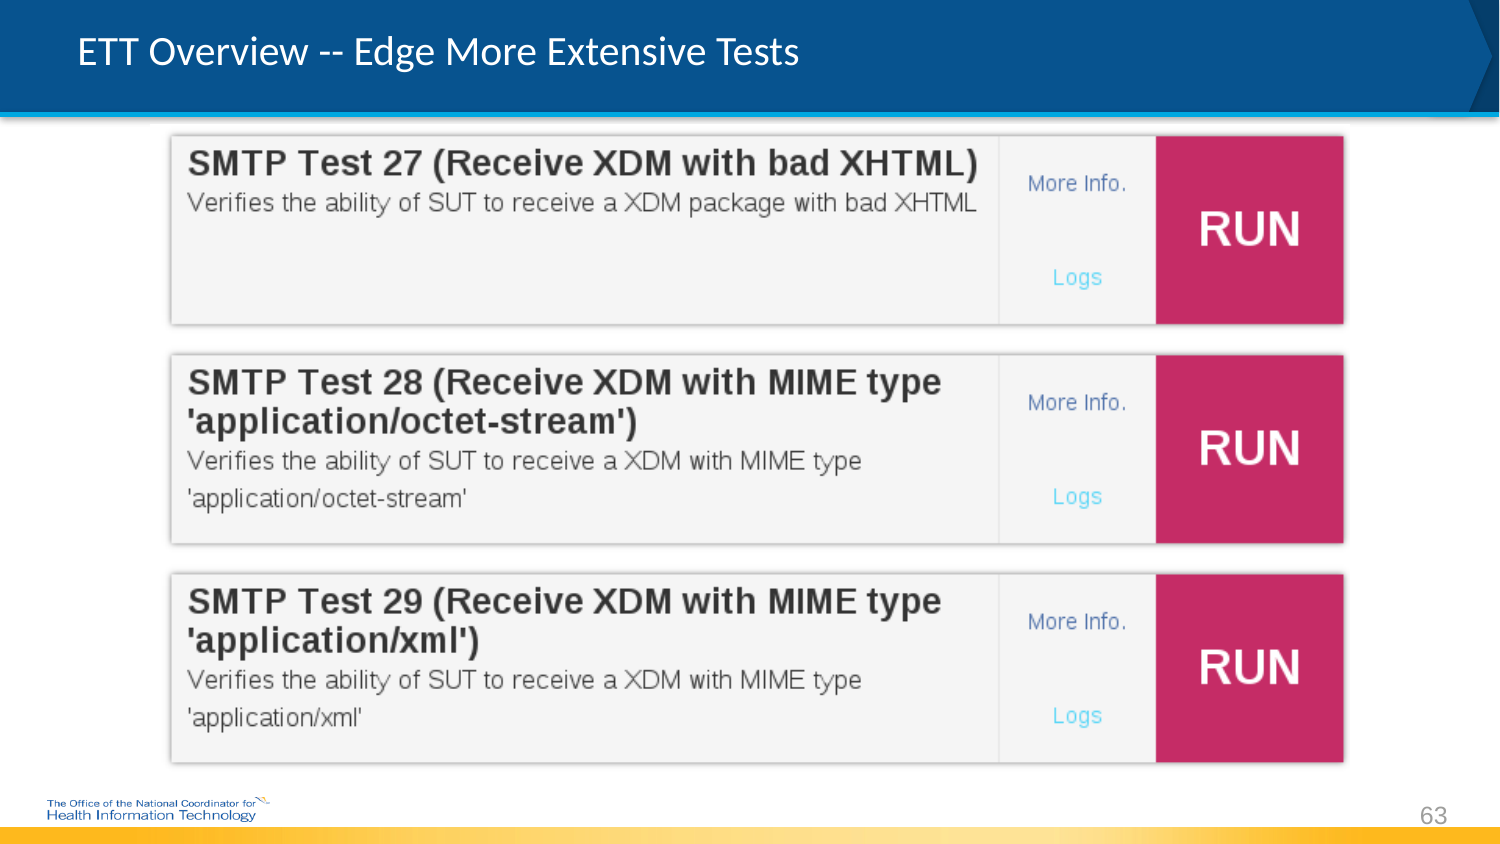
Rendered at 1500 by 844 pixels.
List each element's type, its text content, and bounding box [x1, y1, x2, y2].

title ETT Overview -- Edge More Extensive Tests [62, 9, 1438, 106]
slide_number 63 [1112, 800, 1463, 829]
picture [0, 827, 1500, 844]
picture [47, 124, 1351, 822]
